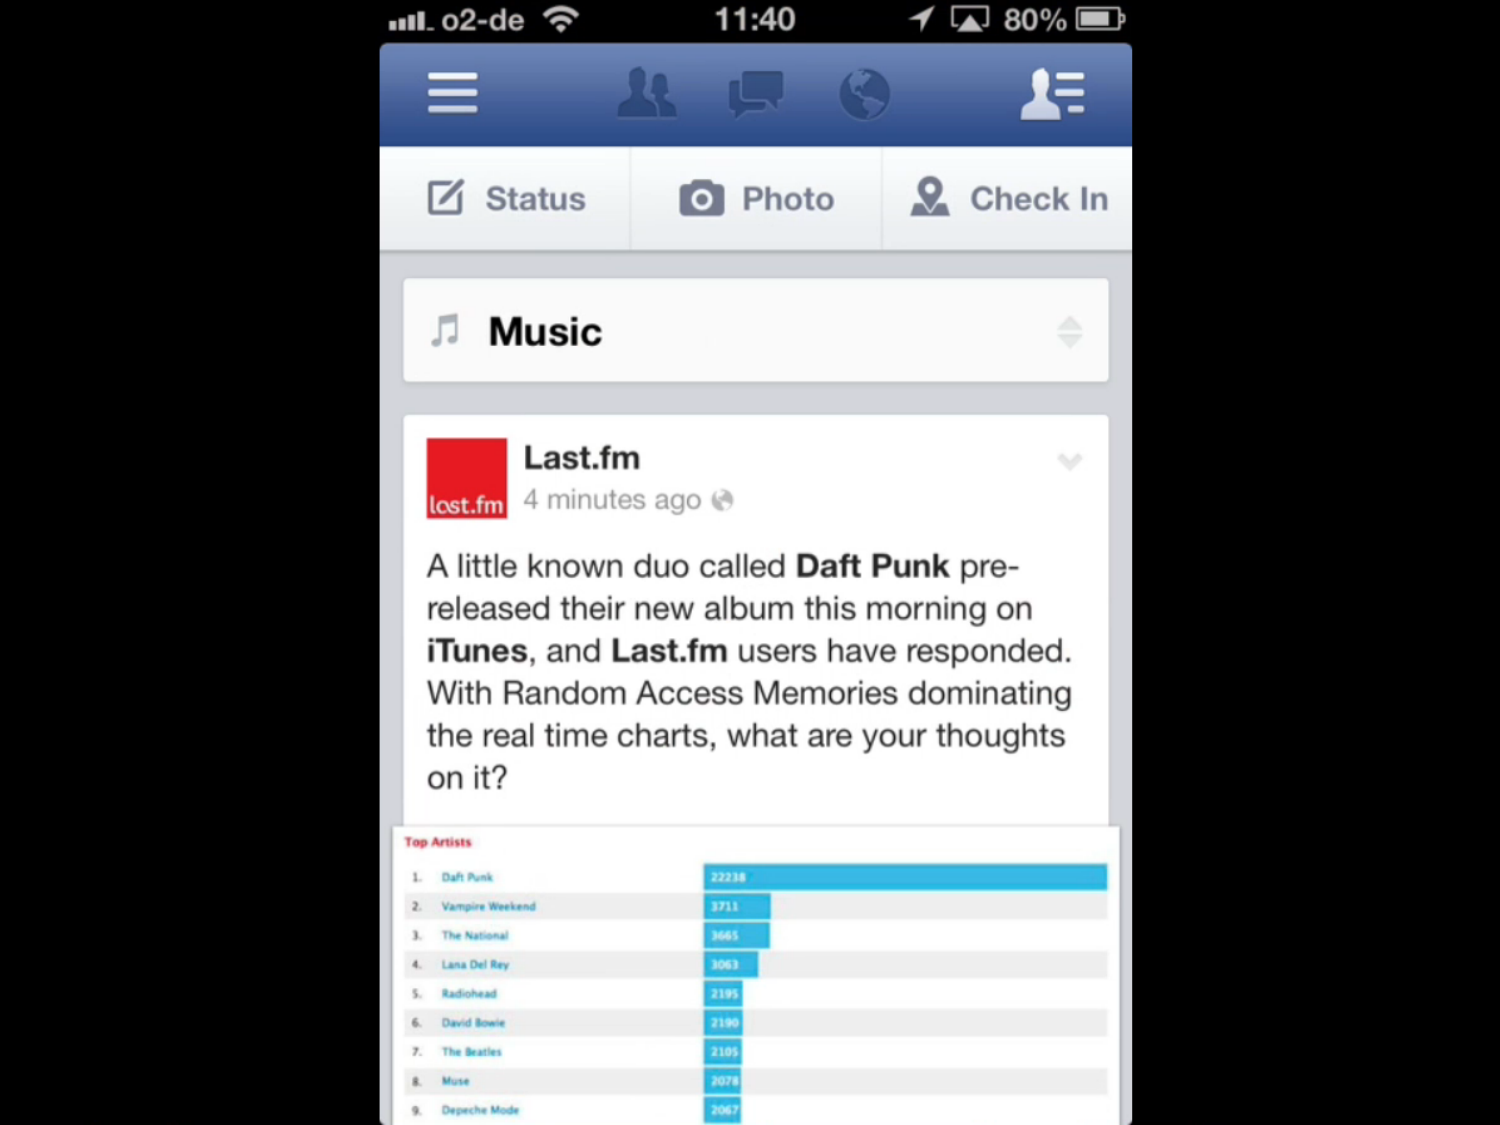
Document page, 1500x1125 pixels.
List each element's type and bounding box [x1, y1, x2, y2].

text_box [0, 0, 1500, 1125]
